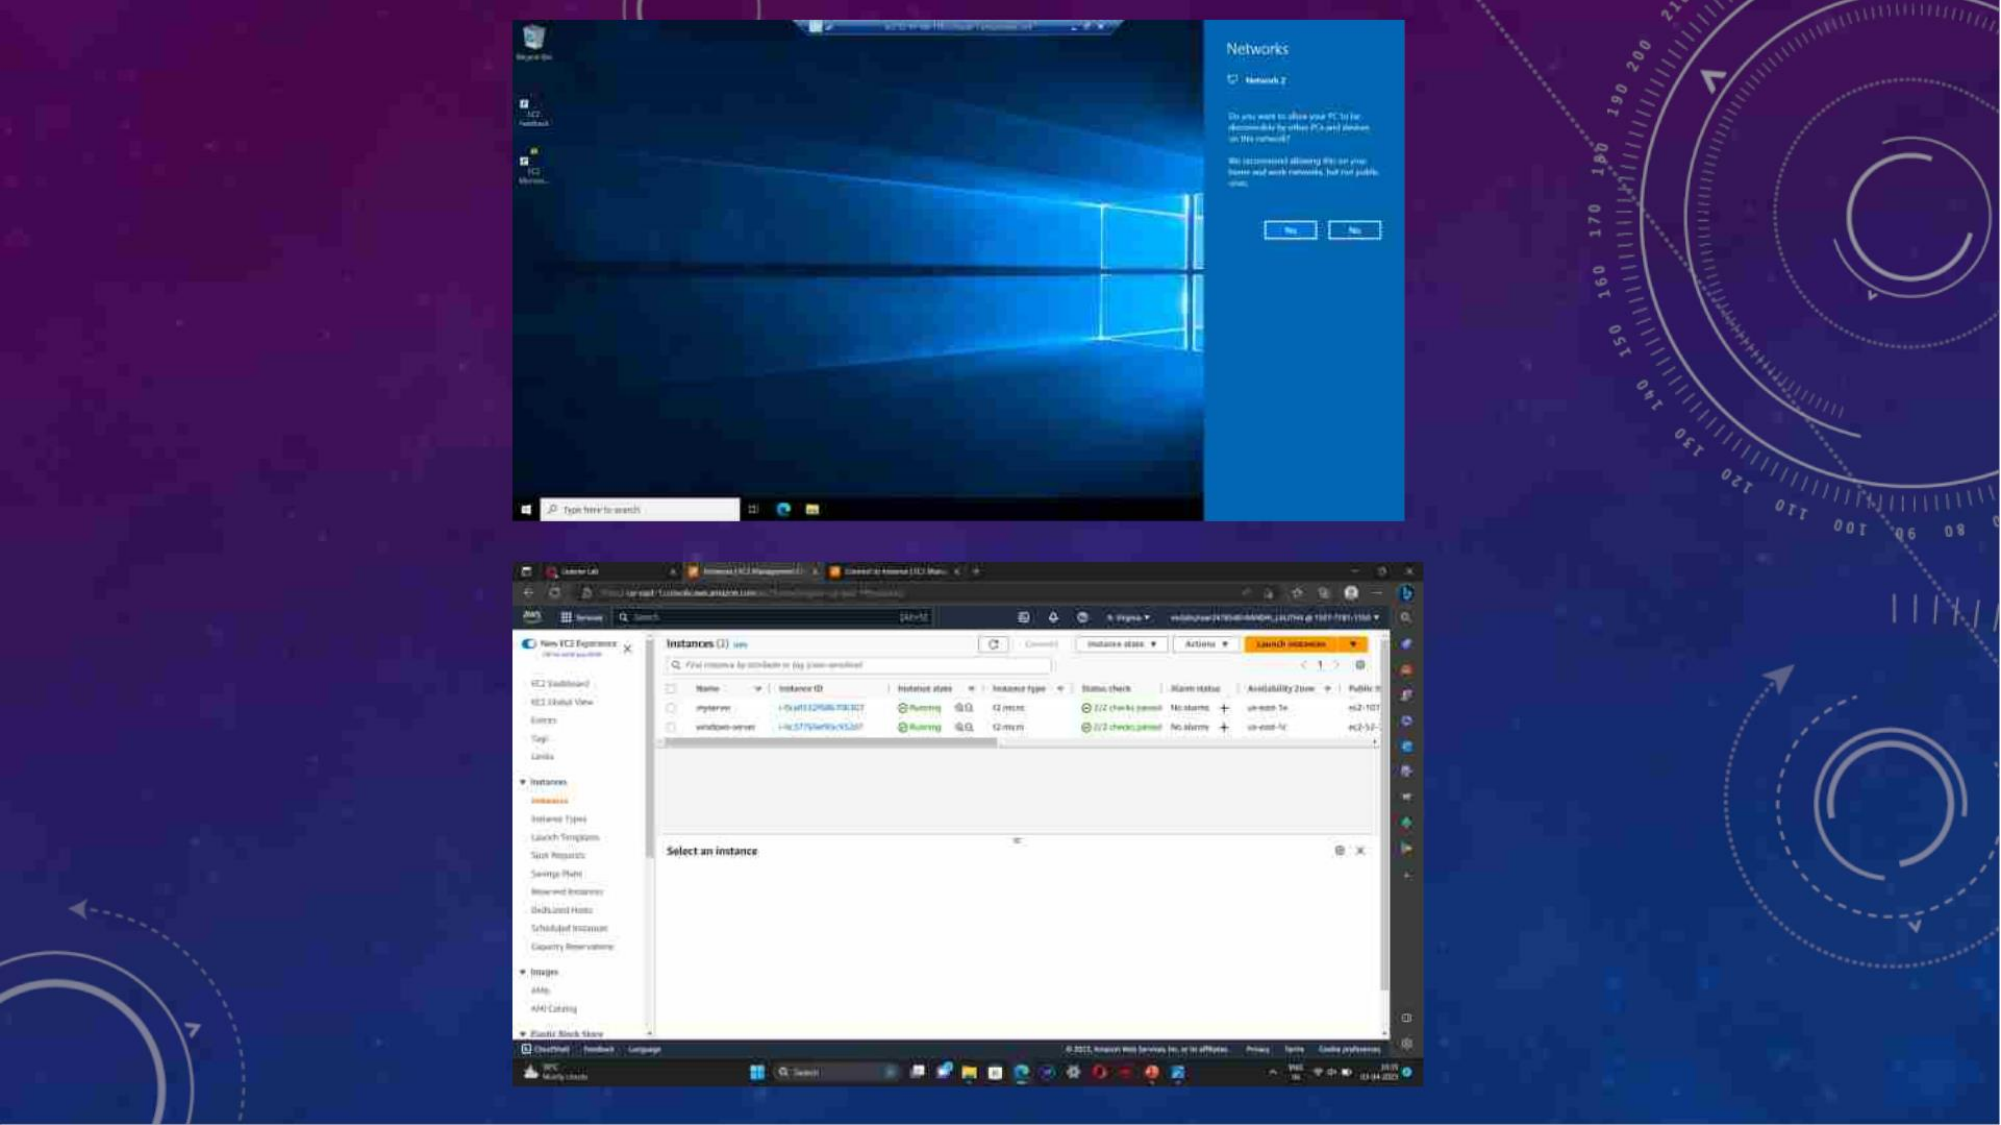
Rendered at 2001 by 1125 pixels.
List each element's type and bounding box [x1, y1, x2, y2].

text_box [0, 0, 2000, 1125]
